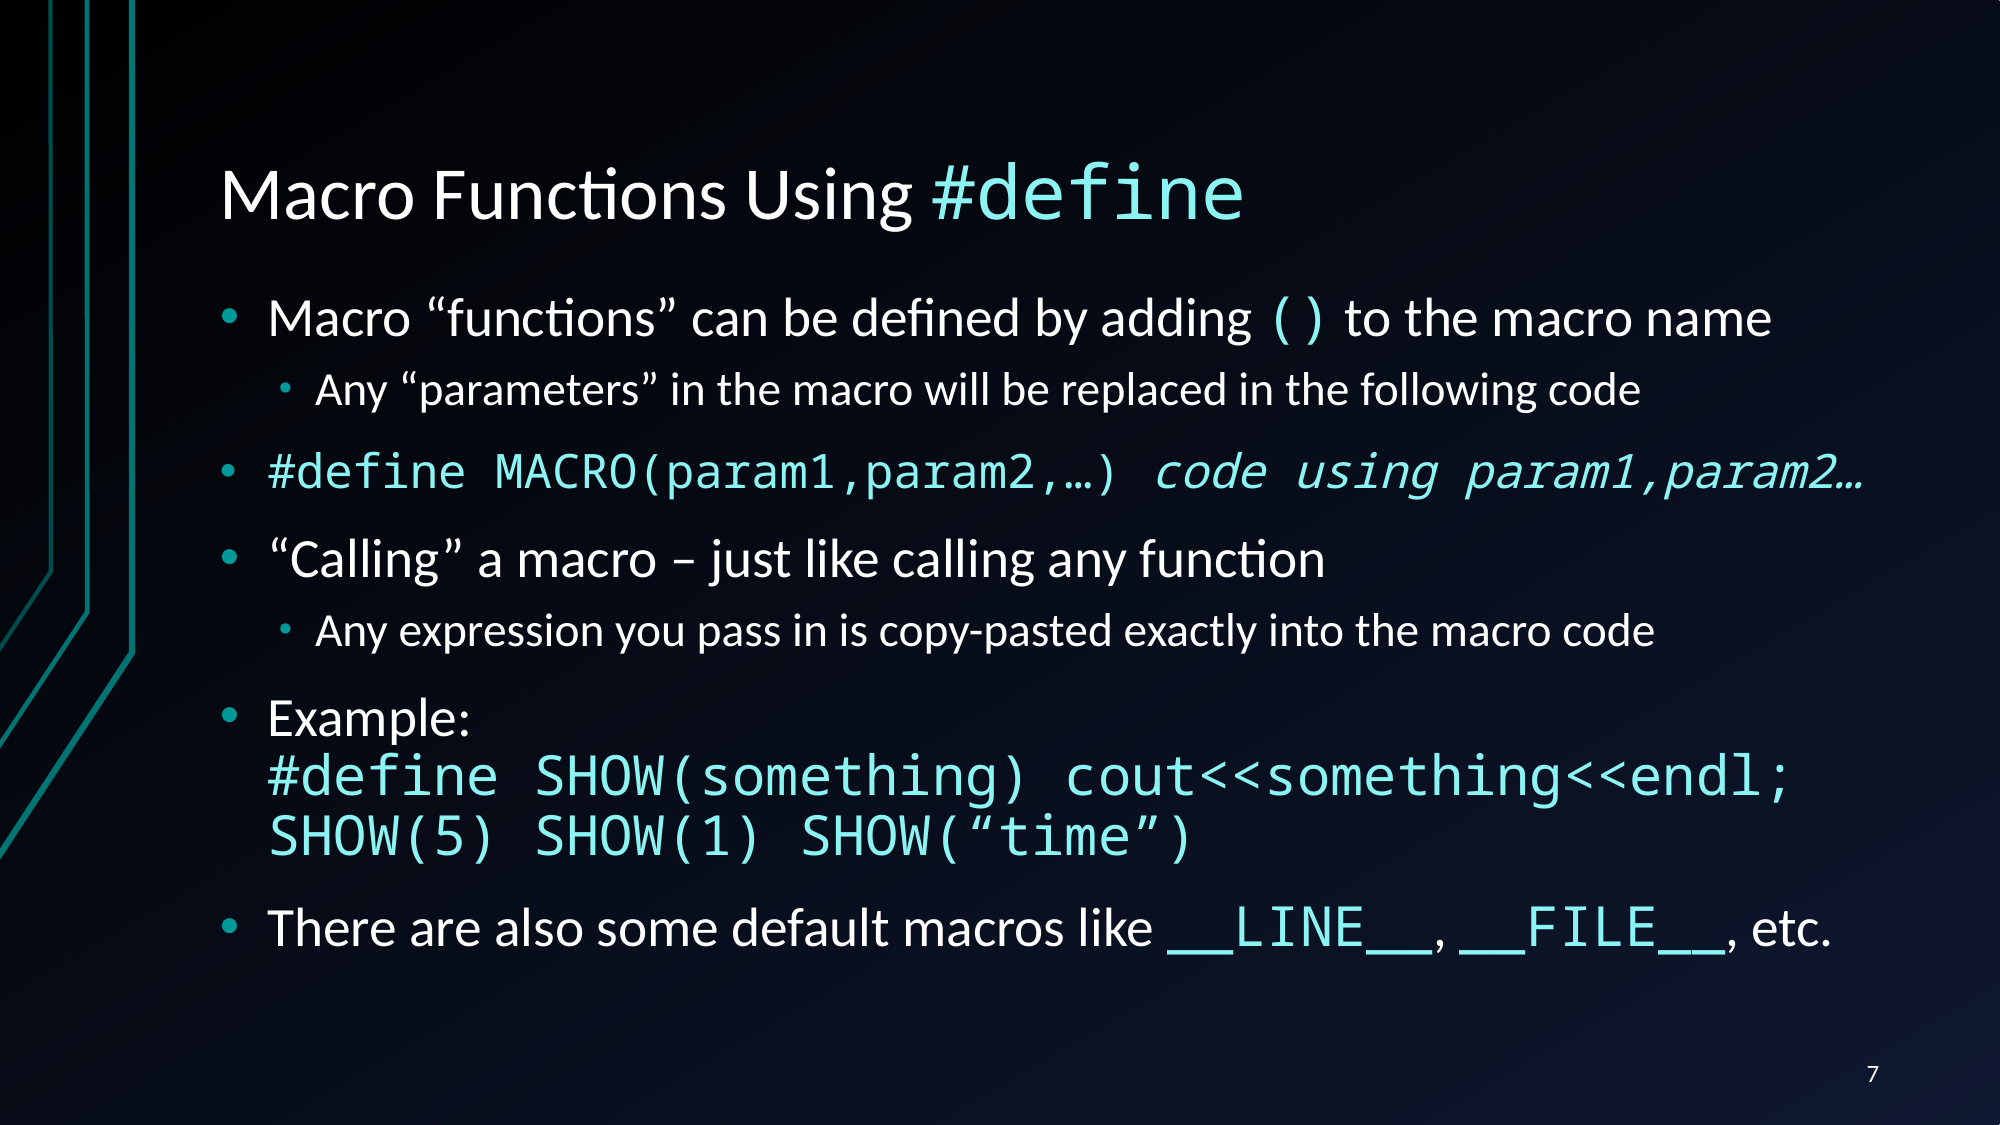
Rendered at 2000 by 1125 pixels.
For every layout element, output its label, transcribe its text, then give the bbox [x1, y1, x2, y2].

list Macro “functions” can be defined by adding () to the macro name Any “parameters” in the macro will be replaced in the following code #define MACRO(param1,param2,…) code using param1,param2… “Calling” a macro – just like calling any function Any expression you pass in is copy-pasted exactly into the macro code Example: #define SHOW(something) cout<<something<<endl; SHOW(5) SHOW(1) SHOW(“time”) There are also some default macros like __LINE__, __FILE__, etc. [199, 279, 1900, 1012]
slide_number 7 [1732, 1042, 1900, 1103]
title Macro Functions Using #define [199, 45, 1900, 246]
